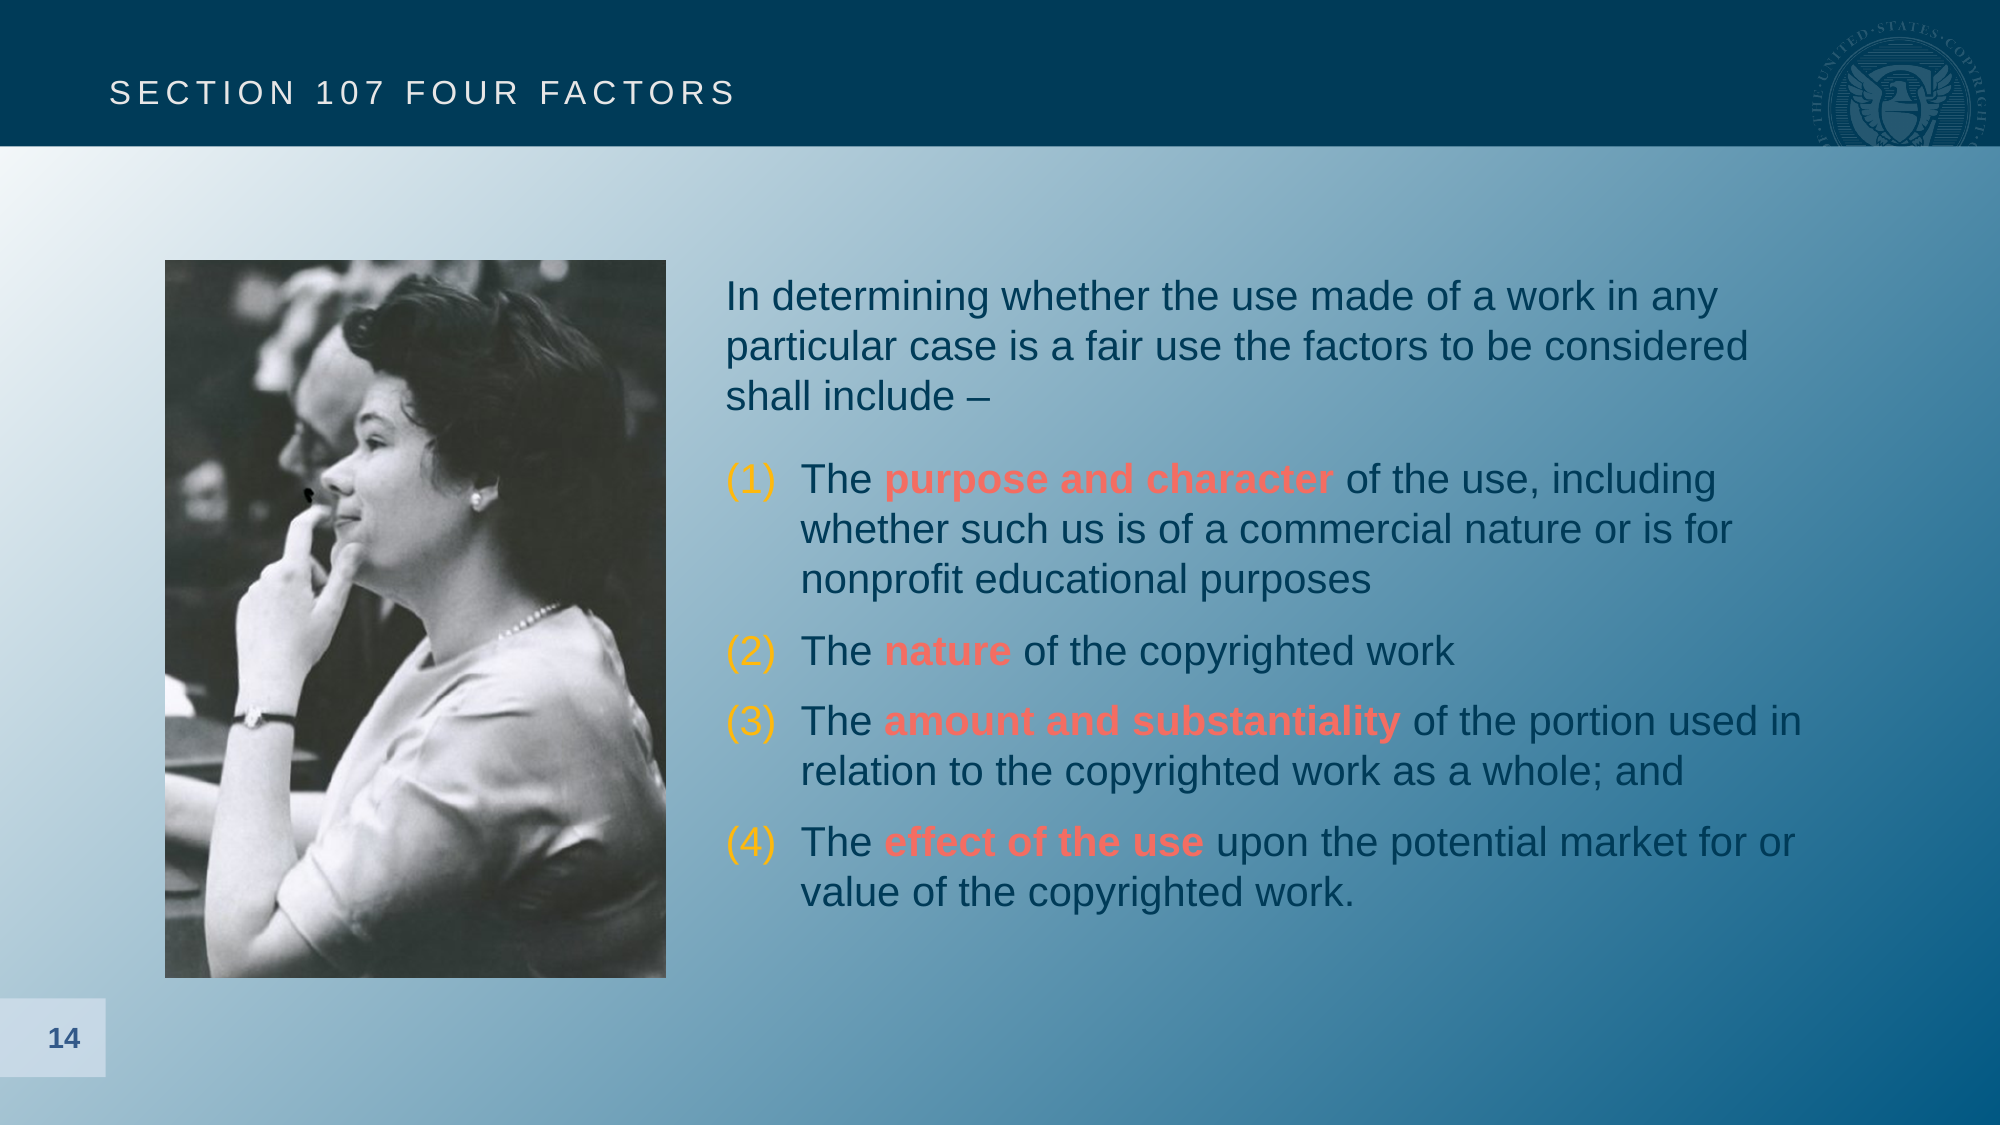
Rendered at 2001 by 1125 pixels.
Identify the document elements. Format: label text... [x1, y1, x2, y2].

title SECTION 107 FOUR FACTORS [93, 0, 1902, 120]
picture [164, 260, 666, 978]
list In determining whether the use made of a work in any particular case is a fair use the factors to be considered shall include – The purpose and character of the use, including whether such us is of a commercial nature or is for nonprofit educational purposes The nature of the copyrighted work The amount and substantiality of the portion used in relation to the copyrighted work as a whole; and The effect of the use upon the potential market for or value of the copyrighted work. [710, 260, 1833, 978]
